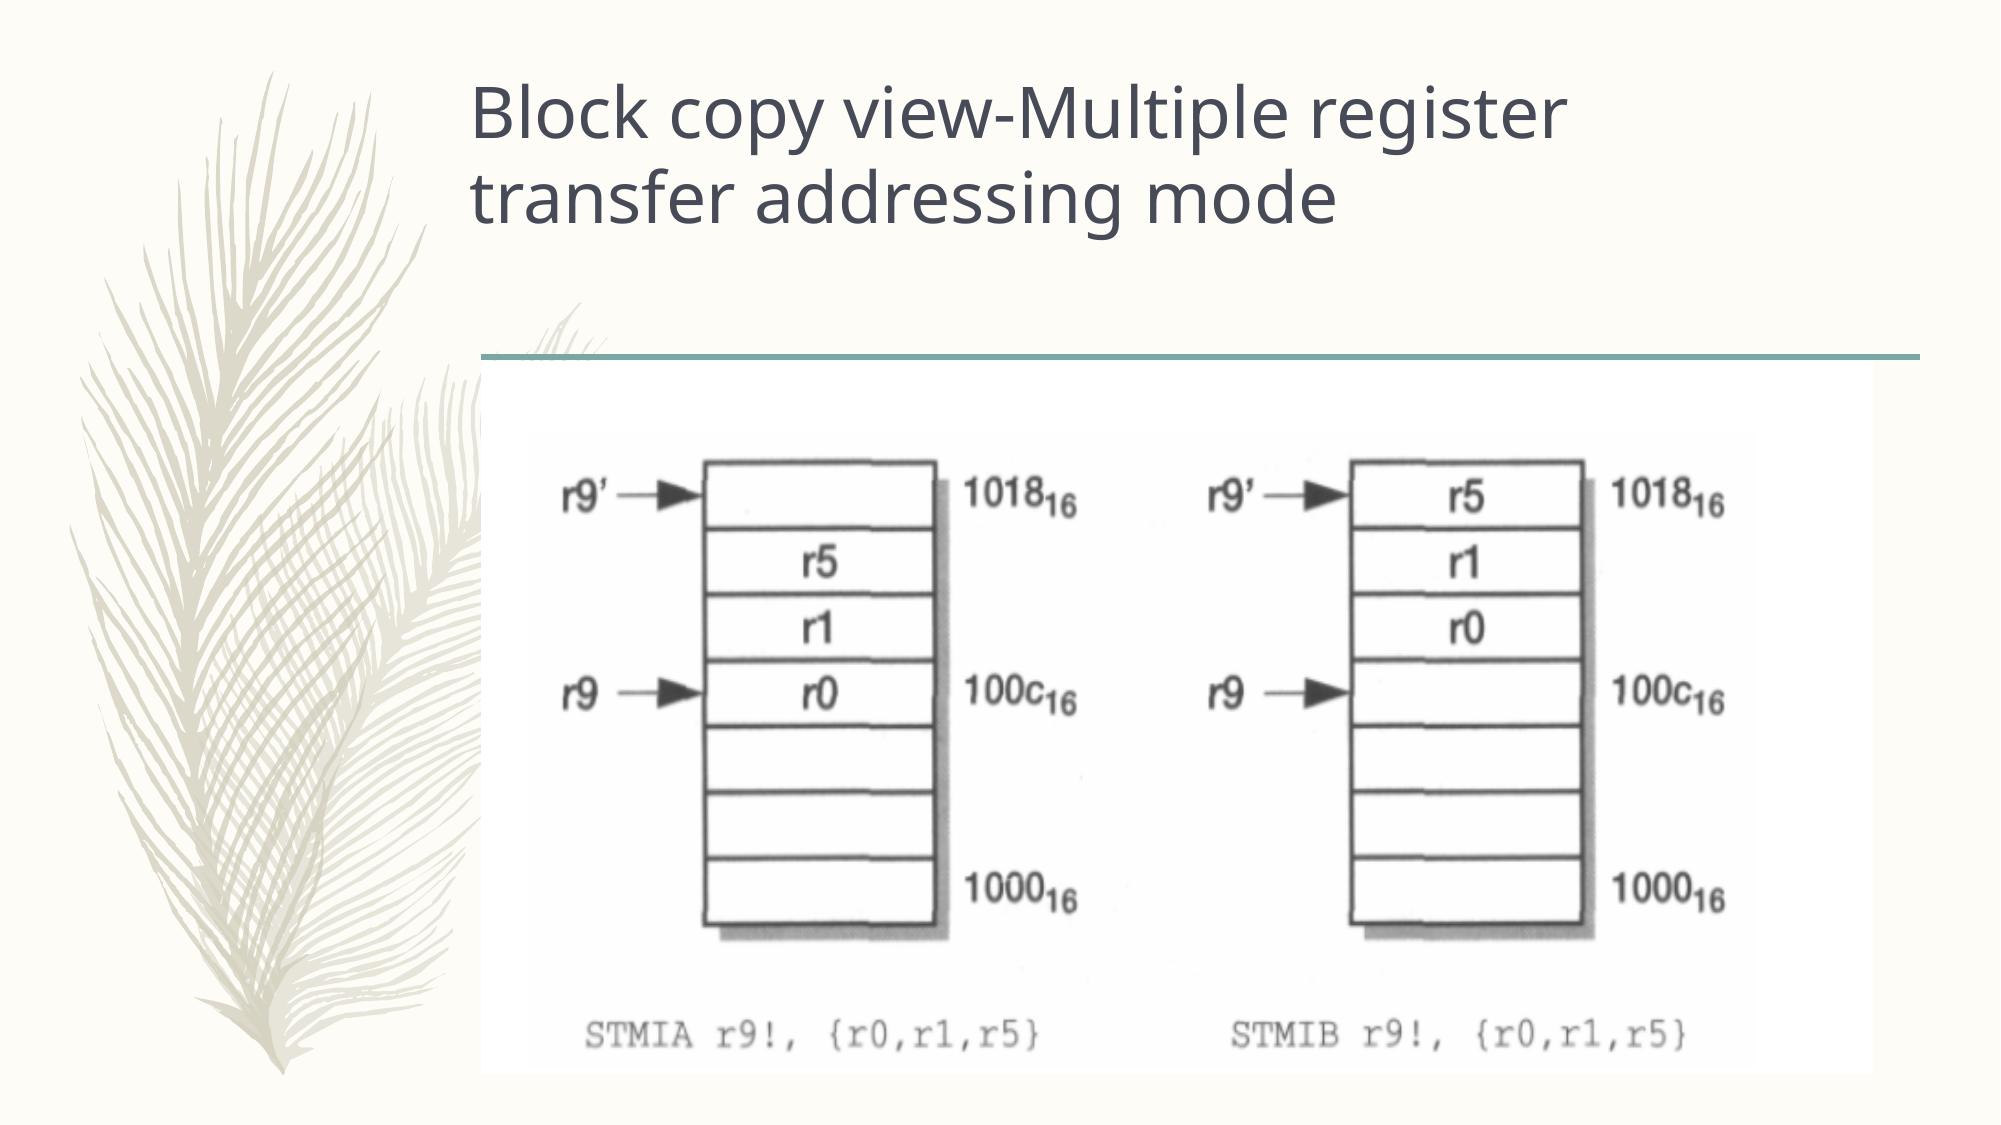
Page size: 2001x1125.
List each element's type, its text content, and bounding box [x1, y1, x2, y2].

picture [480, 361, 1874, 1074]
title Block copy view-Multiple register transfer addressing mode [454, 63, 1847, 251]
